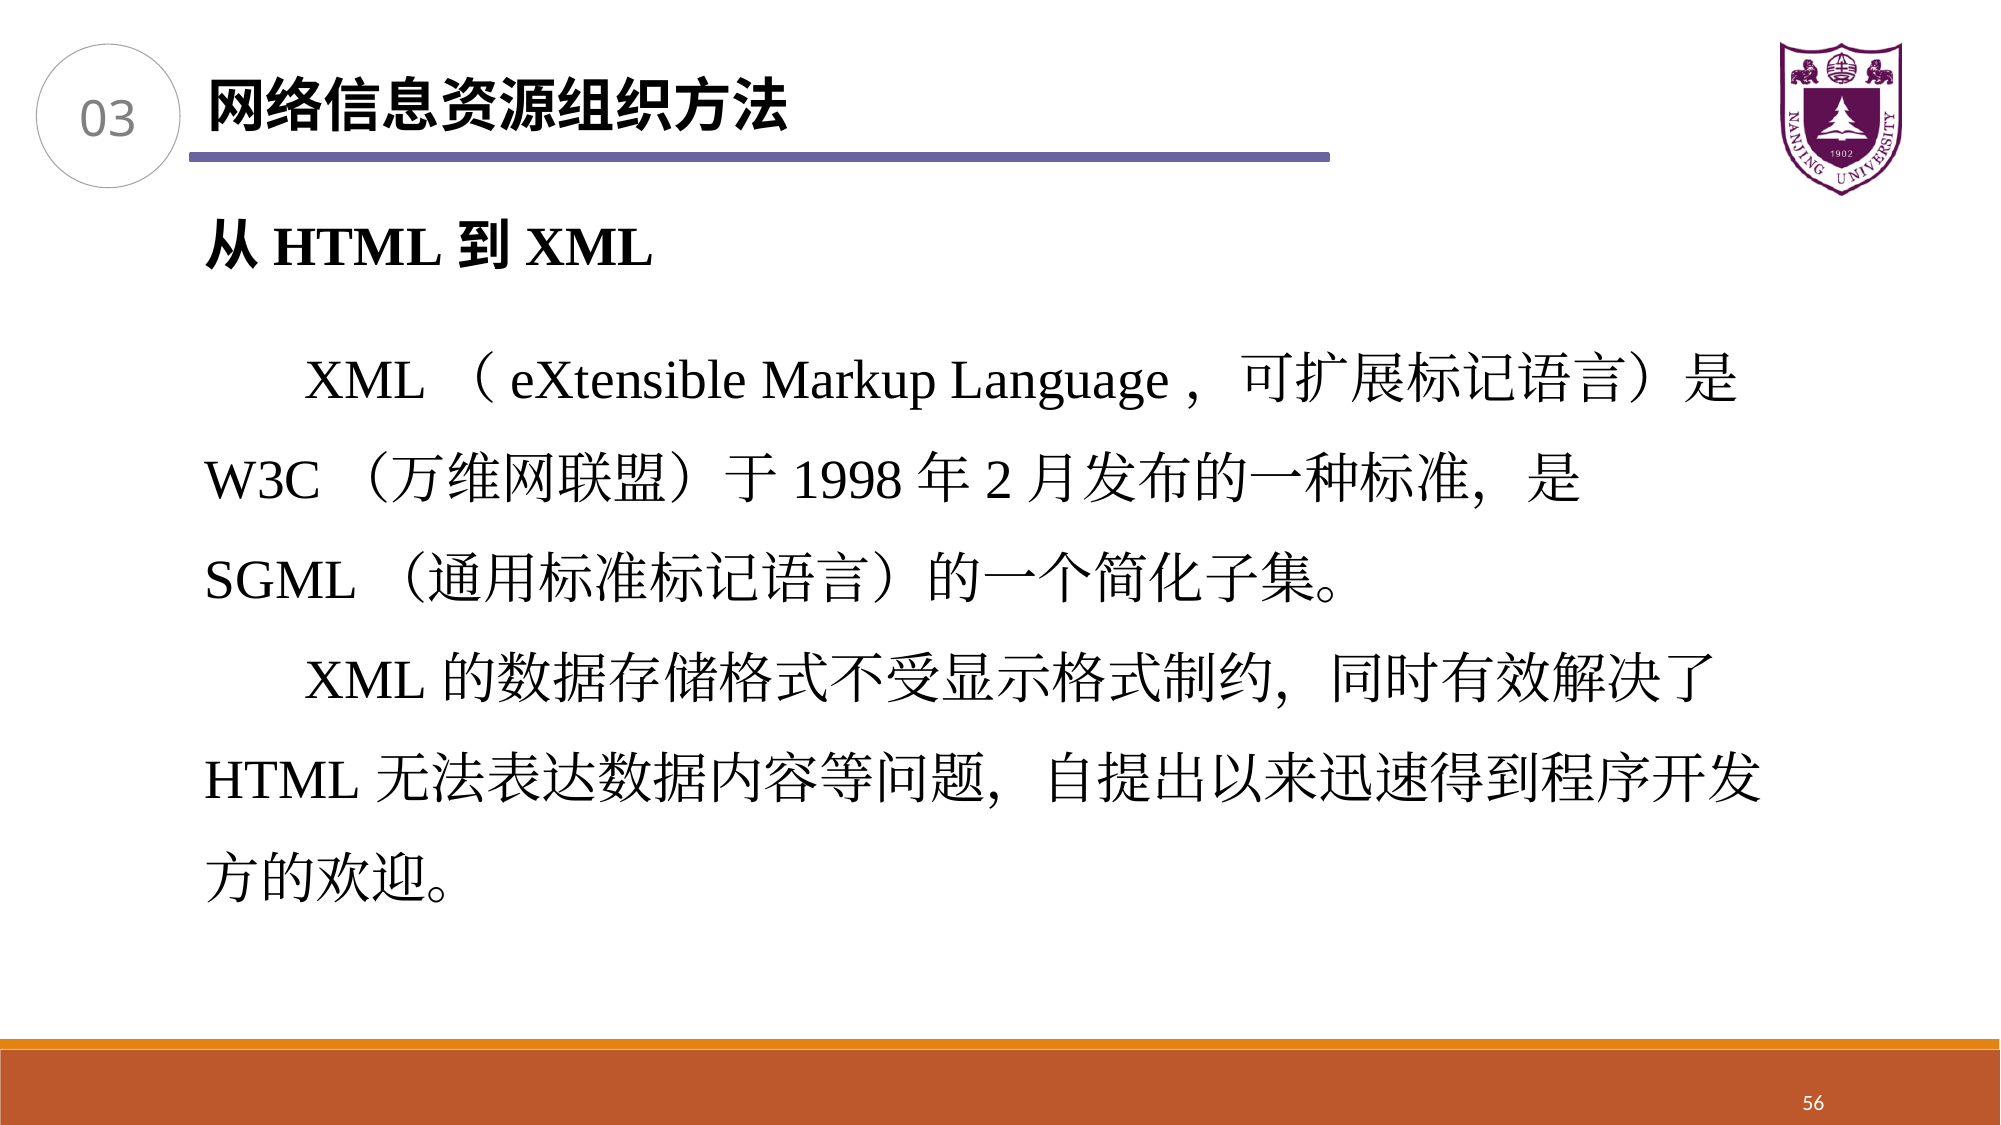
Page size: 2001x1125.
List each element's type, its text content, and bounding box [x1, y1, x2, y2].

picture [1779, 42, 1902, 196]
slide_number 56 [1624, 1071, 1840, 1125]
text_box [189, 152, 1330, 162]
text_box 从HTML到XML XML（eXtensible Markup Language，可扩展标记语言）是W3C（万维网联盟）于1998年2月发布的一种标准，是SGML（通用标准标记语言）的一个简化子集。 XML的数据存储格式不受显示格式制约，同时有效解决了HTML无法表达数据内容等问题，自提出以来迅速得到程序开发方的欢迎。 [190, 202, 1791, 917]
text_box 03 [35, 42, 182, 190]
text_box 网络信息资源组织方法 [192, 60, 805, 146]
